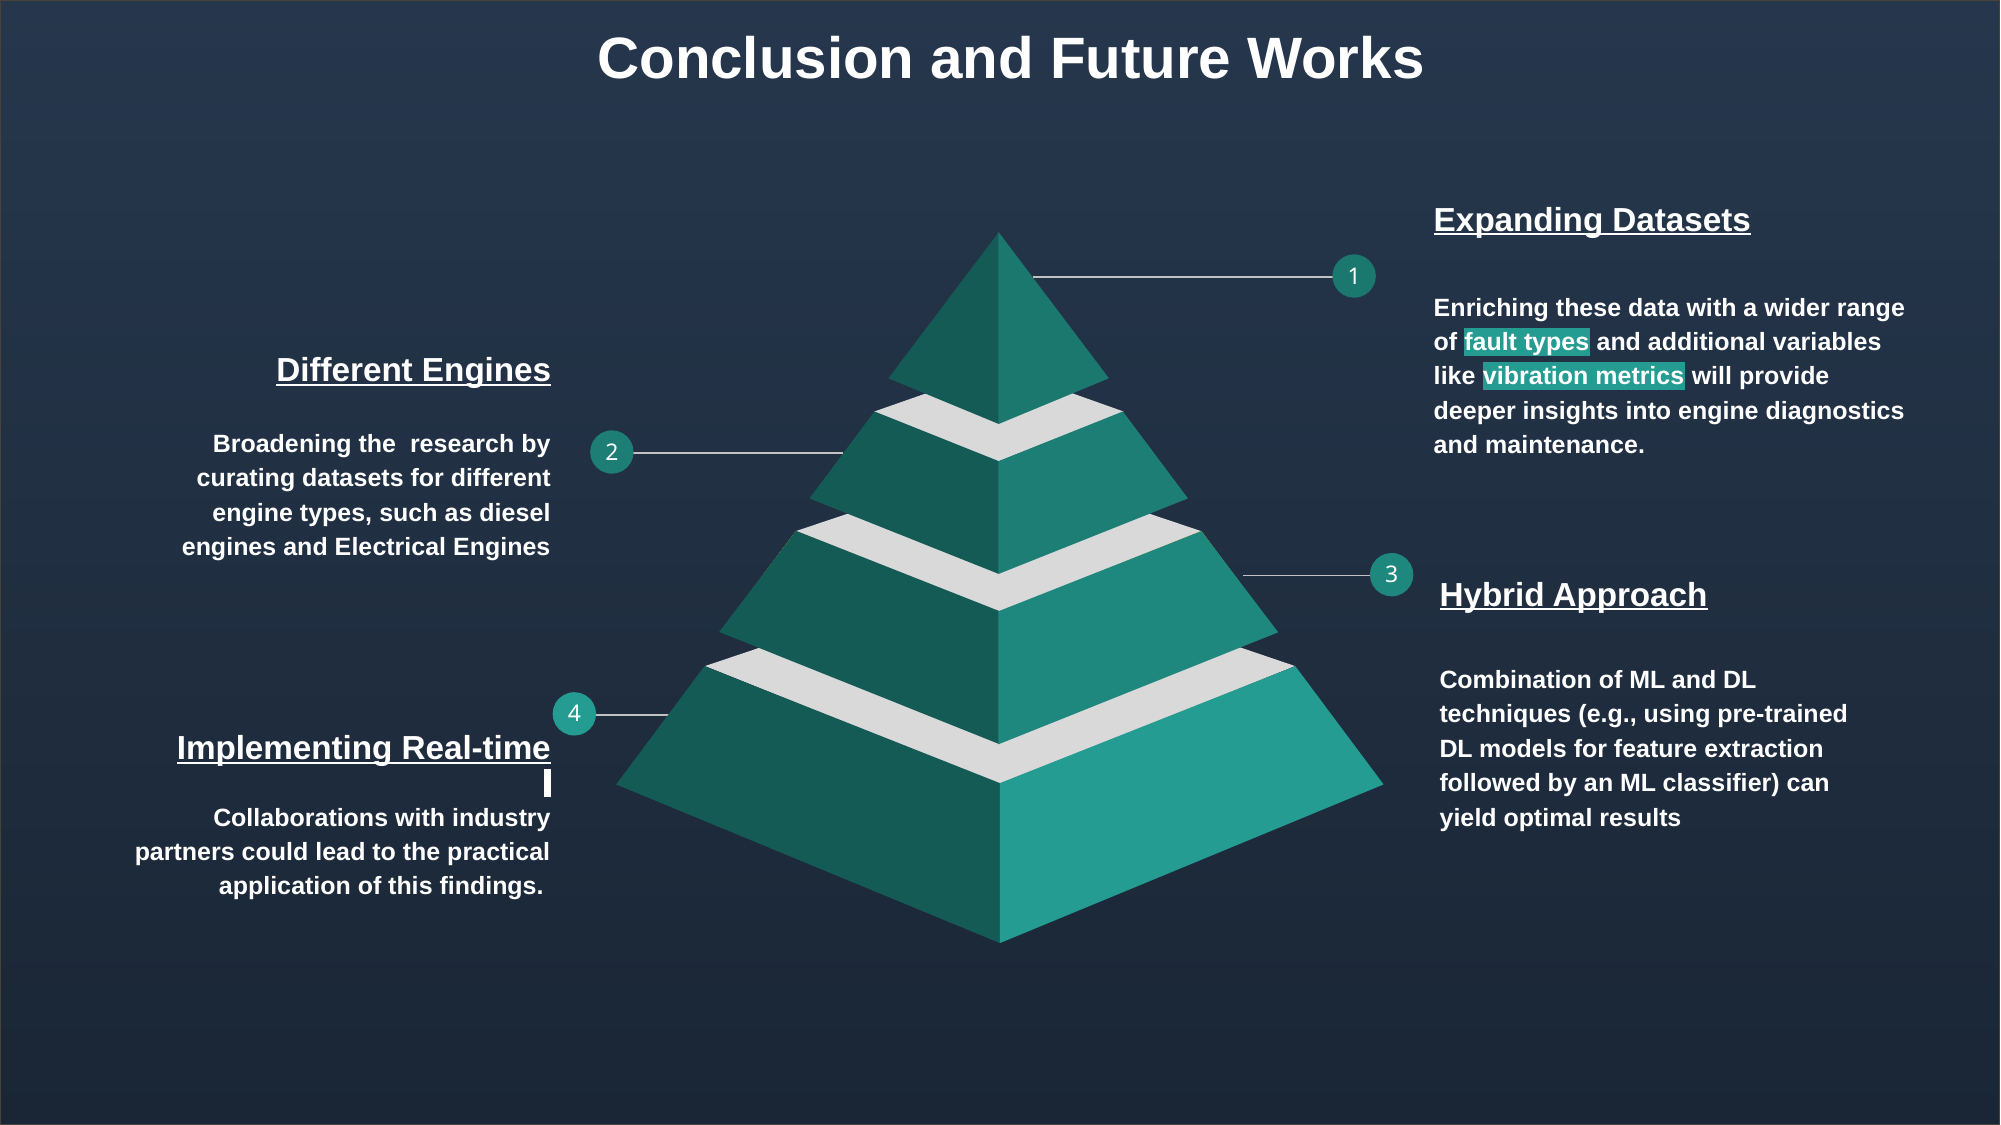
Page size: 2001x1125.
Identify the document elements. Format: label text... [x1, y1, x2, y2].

text_box [0, 0, 2000, 1125]
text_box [1032, 210, 1937, 441]
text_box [88, 678, 610, 928]
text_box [615, 231, 1384, 944]
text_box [1390, 539, 1875, 814]
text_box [145, 336, 844, 567]
text_box Conclusion and Future Works [369, 12, 1670, 98]
